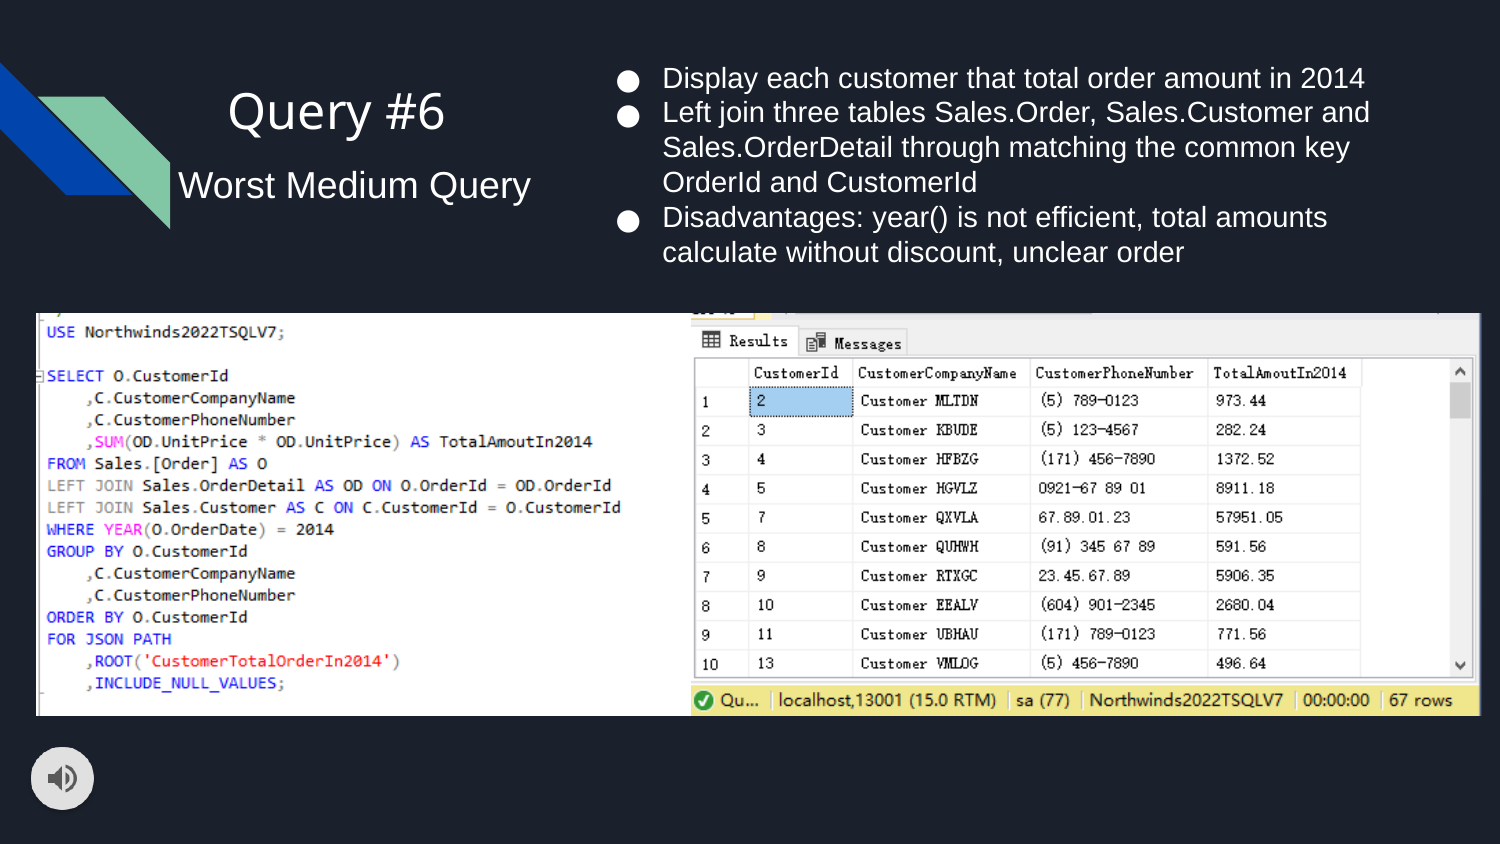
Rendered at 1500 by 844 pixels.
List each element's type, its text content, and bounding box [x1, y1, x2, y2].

title Query #6 [212, 64, 600, 215]
picture [24, 740, 101, 816]
text_box Display each customer that total order amount in 2014 Left join three tables Sales.Order, Sales.Customer and Sales.OrderDetail through matching the common key OrderId and CustomerId Disadvantages: year() is not efficient, total amounts calculate without discount, unclear order [600, 51, 1435, 312]
picture [36, 313, 1482, 716]
text_box Worst Medium Query [163, 153, 551, 214]
